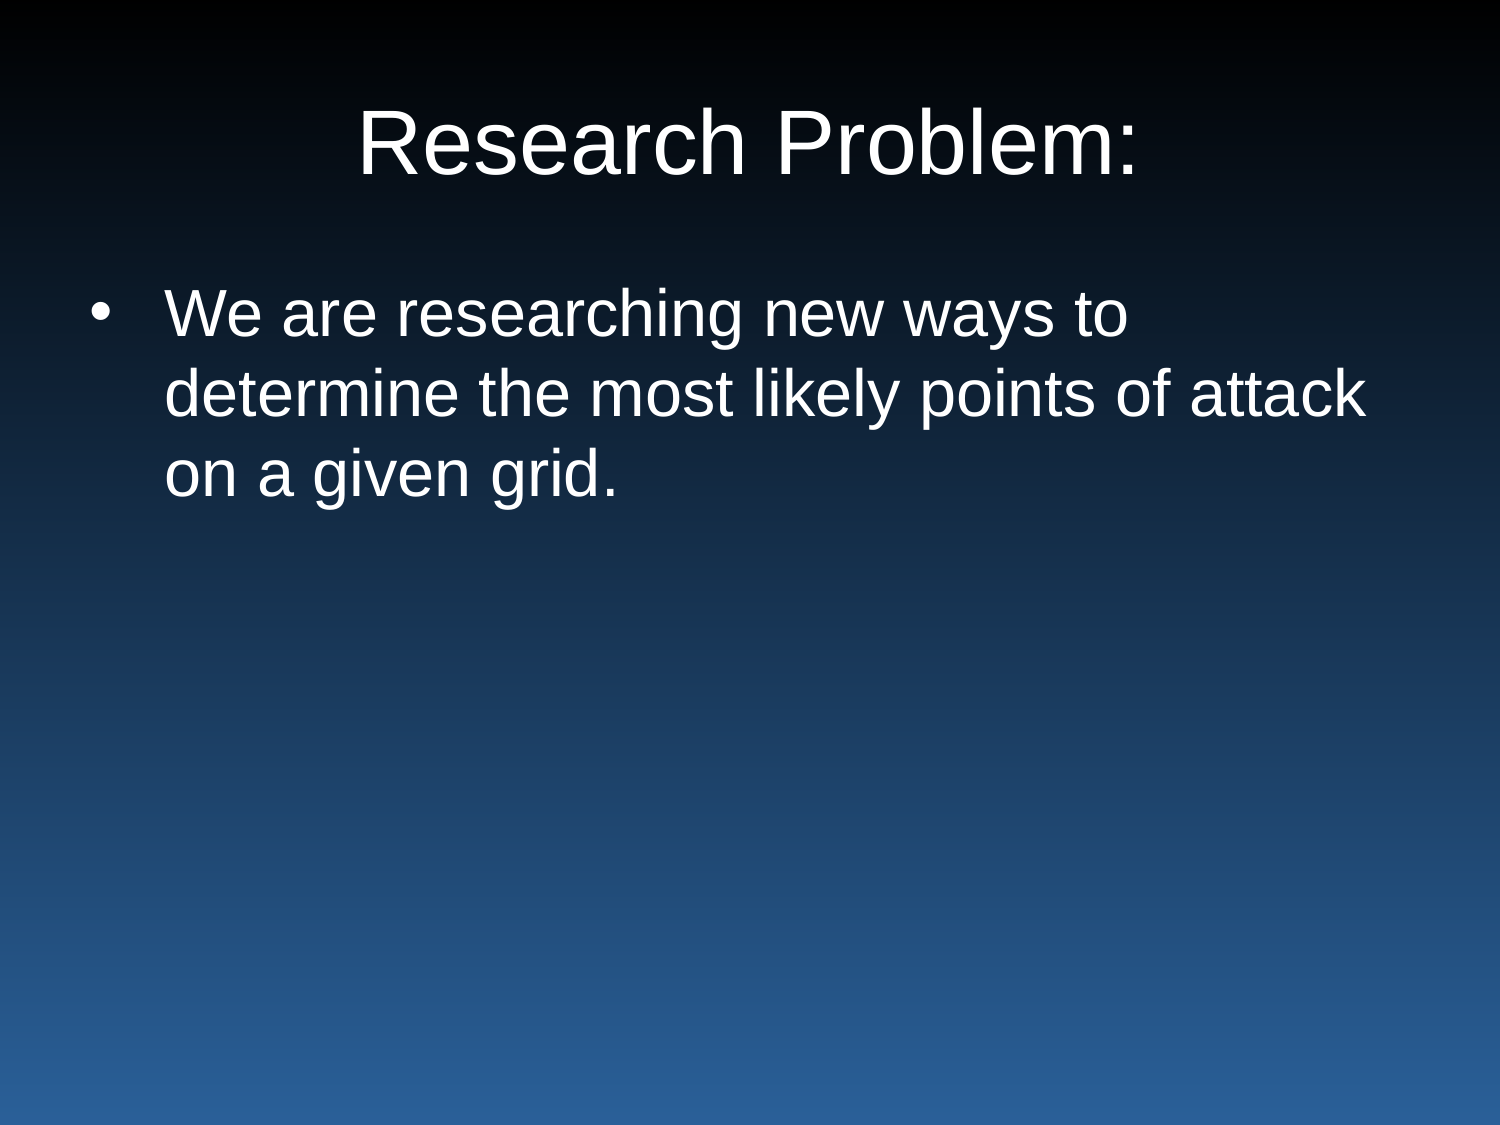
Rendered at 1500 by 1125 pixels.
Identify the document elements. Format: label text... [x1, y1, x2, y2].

title Research Problem: [75, 45, 1424, 232]
list We are researching new ways to determine the most likely points of attack on a given grid. [75, 262, 1424, 1004]
